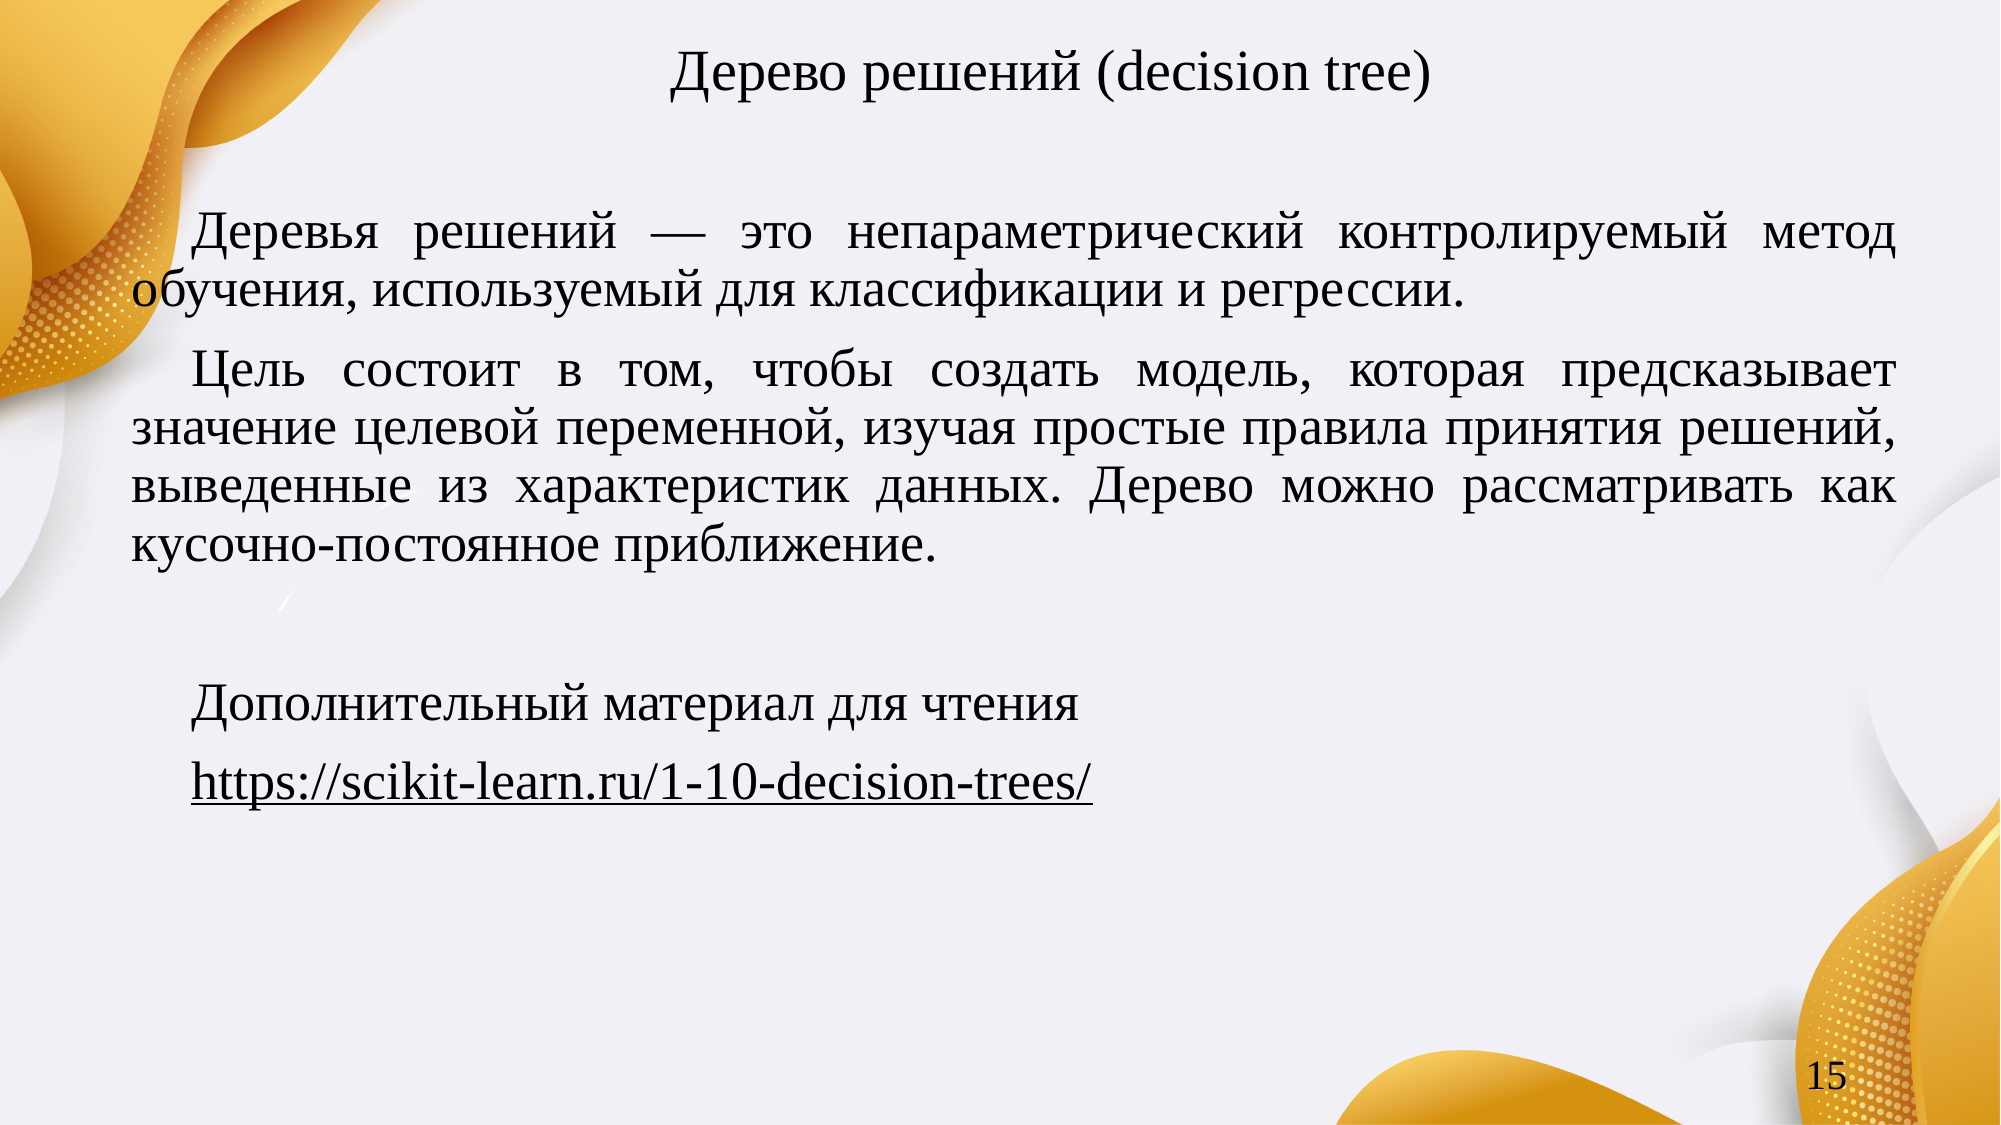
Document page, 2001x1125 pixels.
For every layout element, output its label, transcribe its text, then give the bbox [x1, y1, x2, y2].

slide_number 15 [1412, 1042, 1863, 1103]
list Деревья решений — это непараметрический контролируемый метод обучения, используемый для классификации и регрессии. Цель состоит в том, чтобы создать модель, которая предсказывает значение целевой переменной, изучая простые правила принятия решений, выведенные из характеристик данных. Дерево можно рассматривать как кусочно-постоянное приближение. Дополнительный материал для чтения https://scikit-learn.ru/1-10-decision-trees/ [116, 193, 1914, 877]
title Дерево решений (decision tree) [188, 22, 1914, 121]
picture [0, 0, 2000, 1125]
